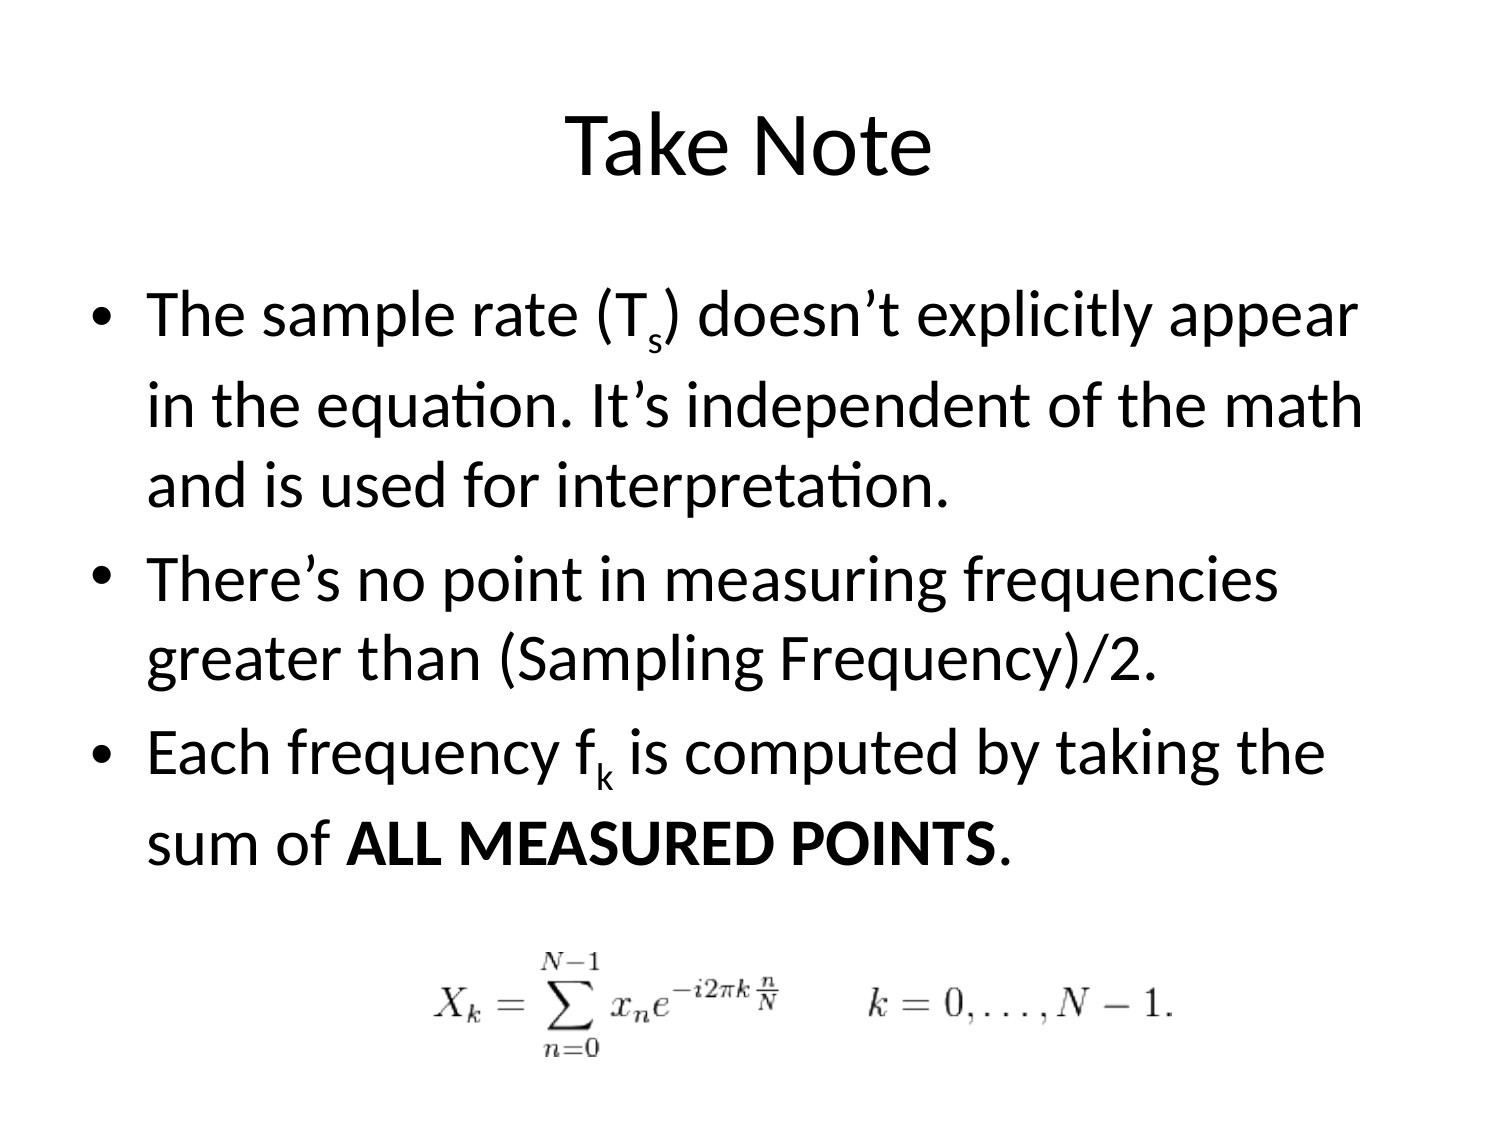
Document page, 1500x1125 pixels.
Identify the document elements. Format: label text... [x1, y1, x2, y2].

list The sample rate (Ts) doesn’t explicitly appear in the equation. It’s independent of the math and is used for interpretation. There’s no point in measuring frequencies greater than (Sampling Frequency)/2. Each frequency fk is computed by taking the sum of ALL MEASURED POINTS. [75, 262, 1425, 1005]
picture [433, 952, 1172, 1058]
title Take Note [75, 45, 1425, 233]
